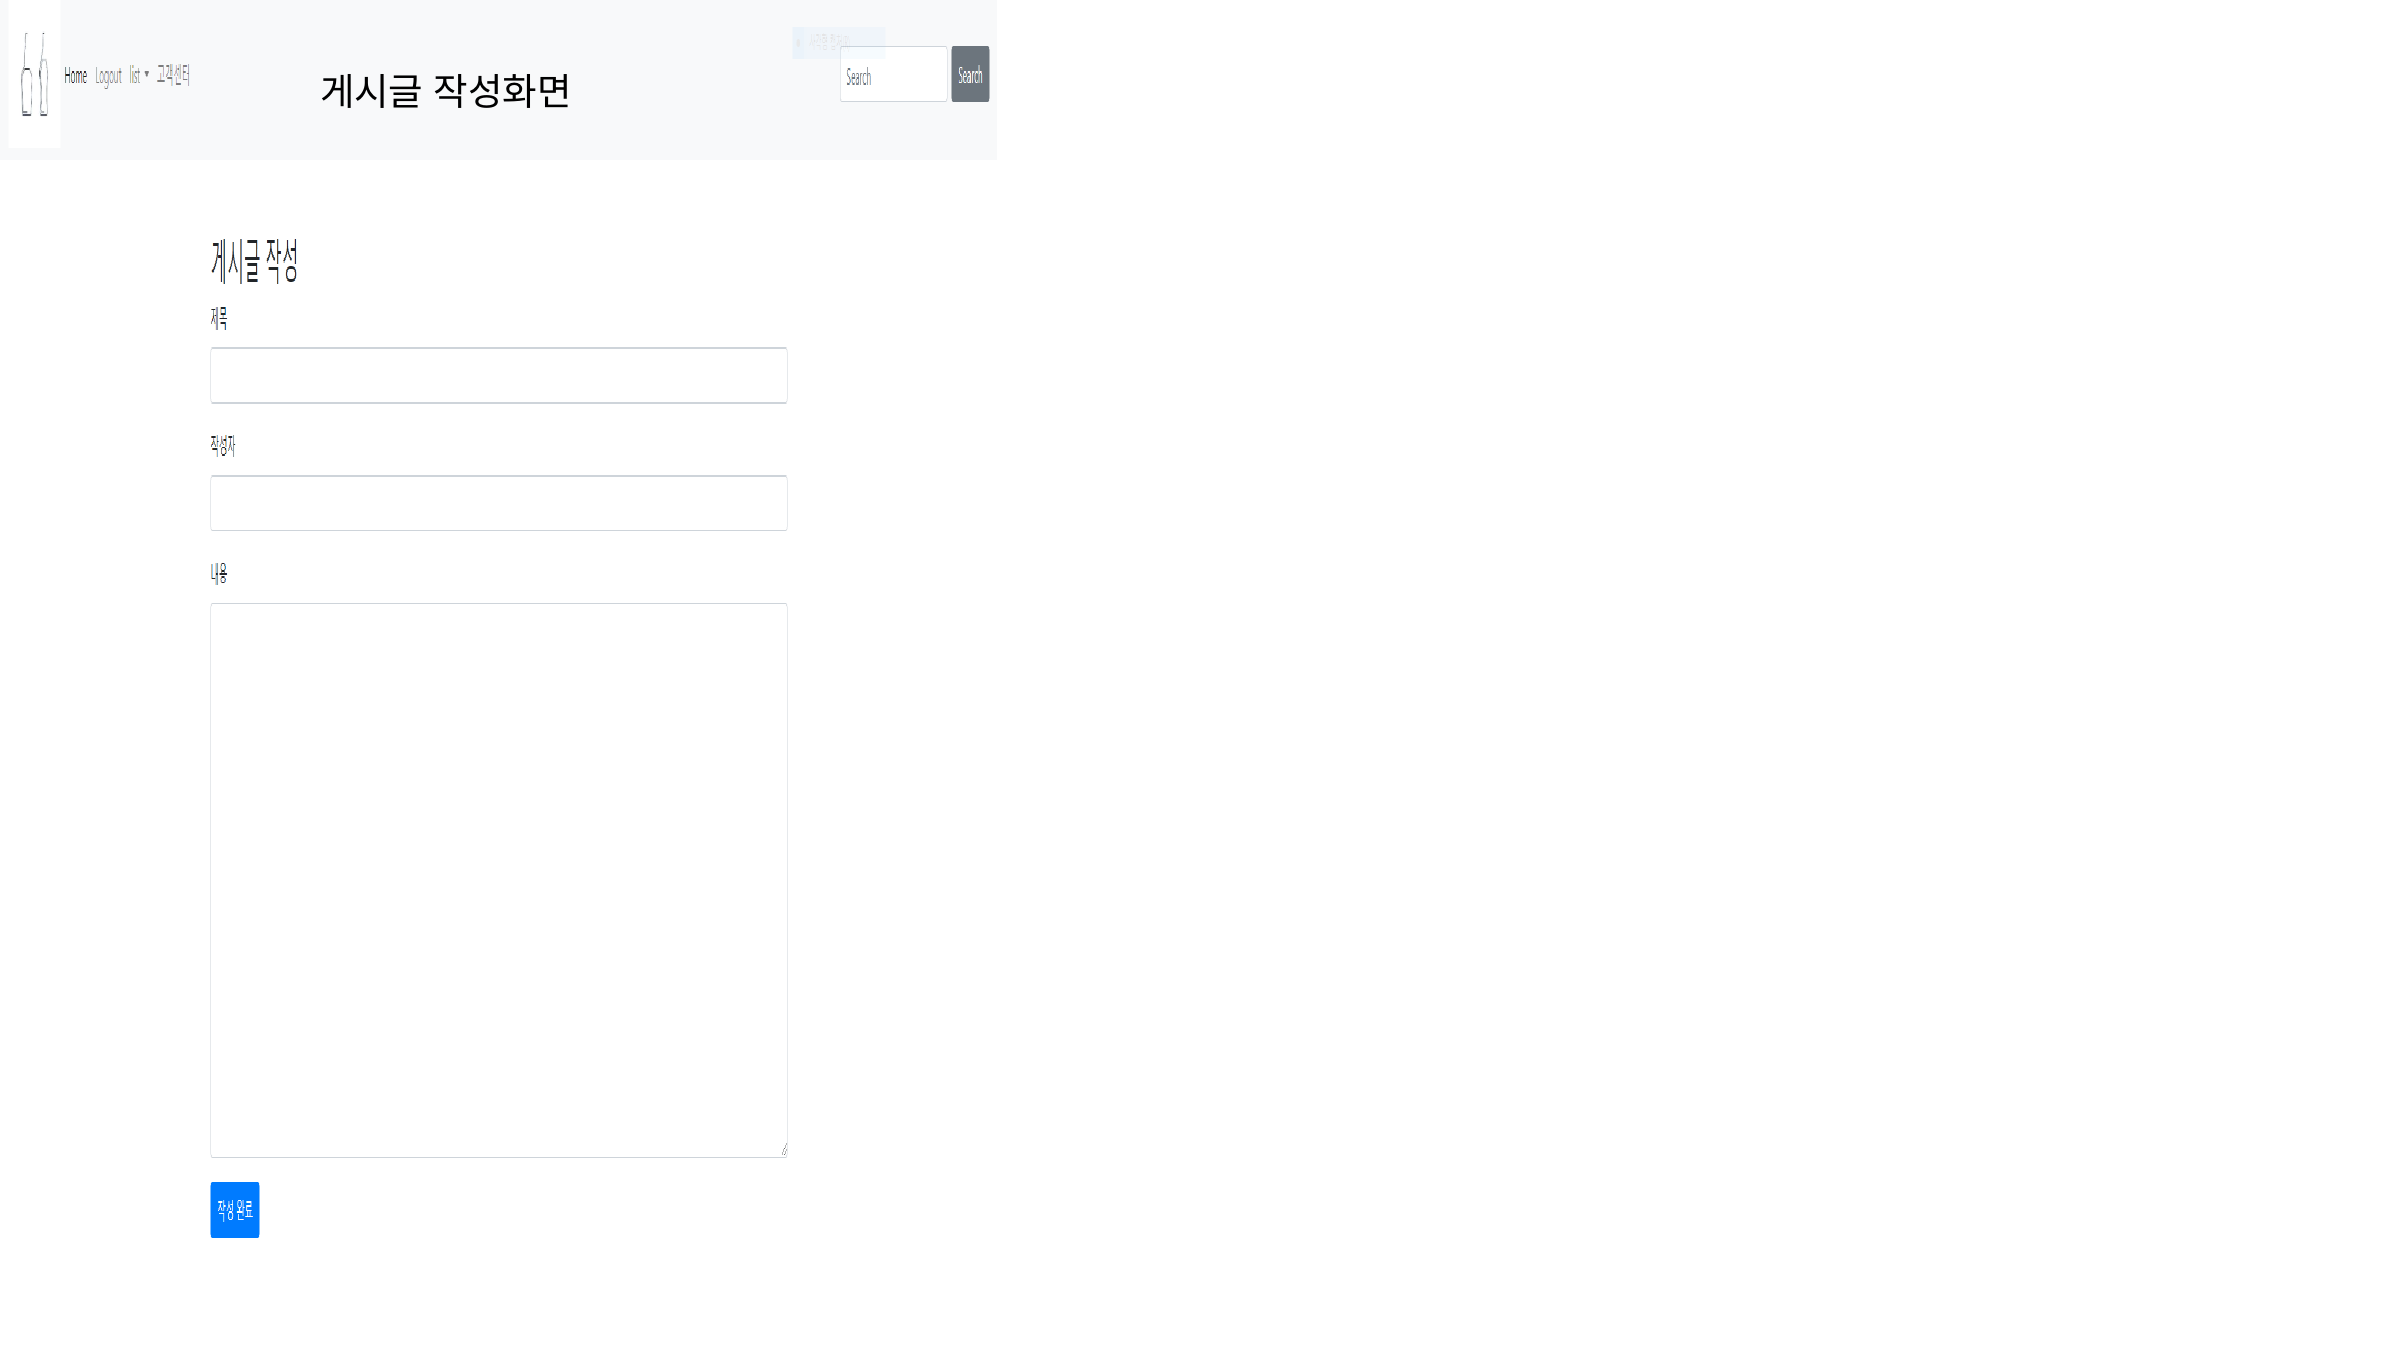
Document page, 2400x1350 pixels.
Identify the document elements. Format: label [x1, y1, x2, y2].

picture [0, 0, 997, 1350]
